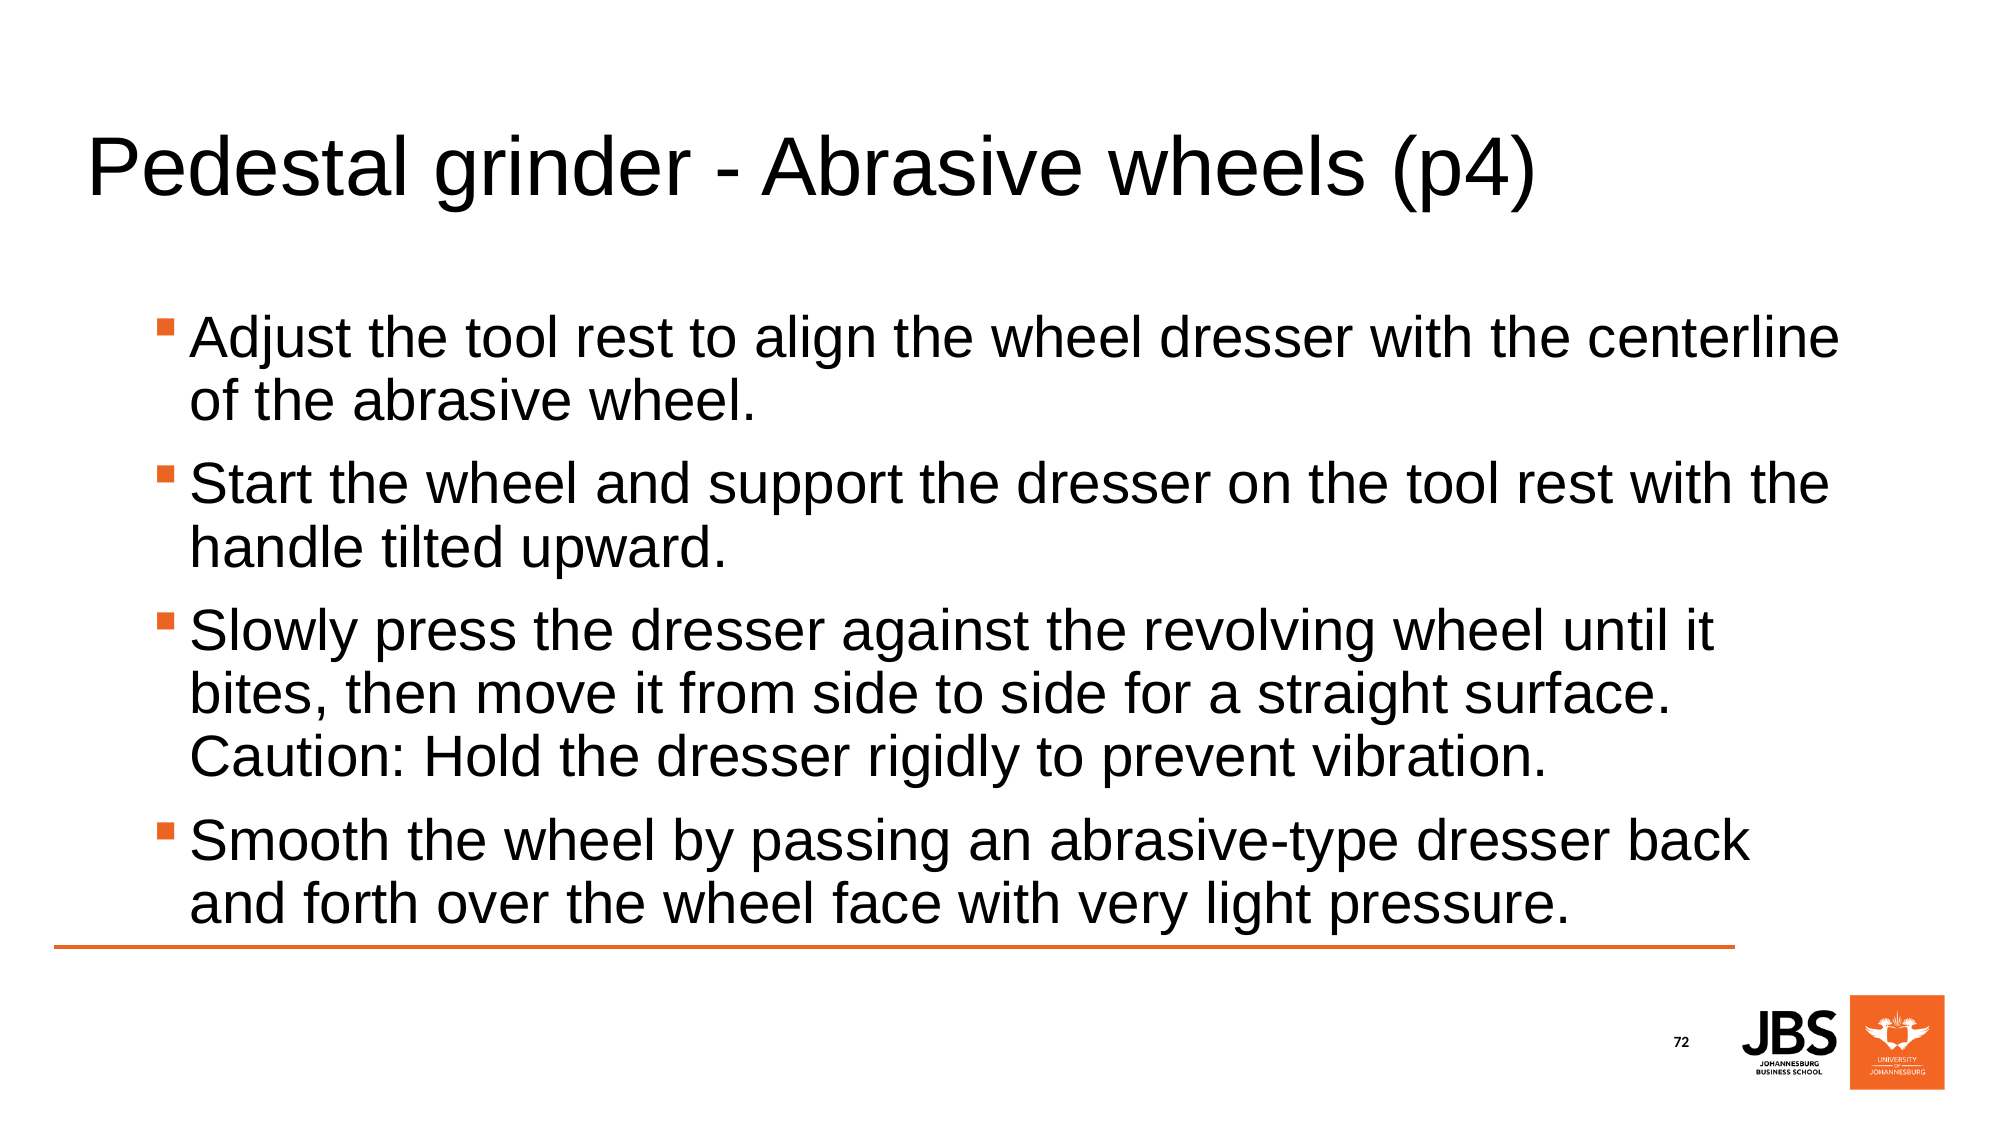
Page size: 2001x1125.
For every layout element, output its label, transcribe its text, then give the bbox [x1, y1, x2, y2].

title Pedestal grinder - Abrasive wheels (p4) [71, 59, 1863, 278]
list Adjust the tool rest to align the wheel dresser with the centerline of the abrasive wheel. Start the wheel and support the dresser on the tool rest with the handle tilted upward. Slowly press the dresser against the revolving wheel until it bites, then move it from side to side for a straight surface. Caution: Hold the dresser rigidly to prevent vibration. Smooth the wheel by passing an abrasive-type dresser back and forth over the wheel face with very light pressure. [137, 299, 1863, 1014]
picture [1728, 981, 1958, 1103]
